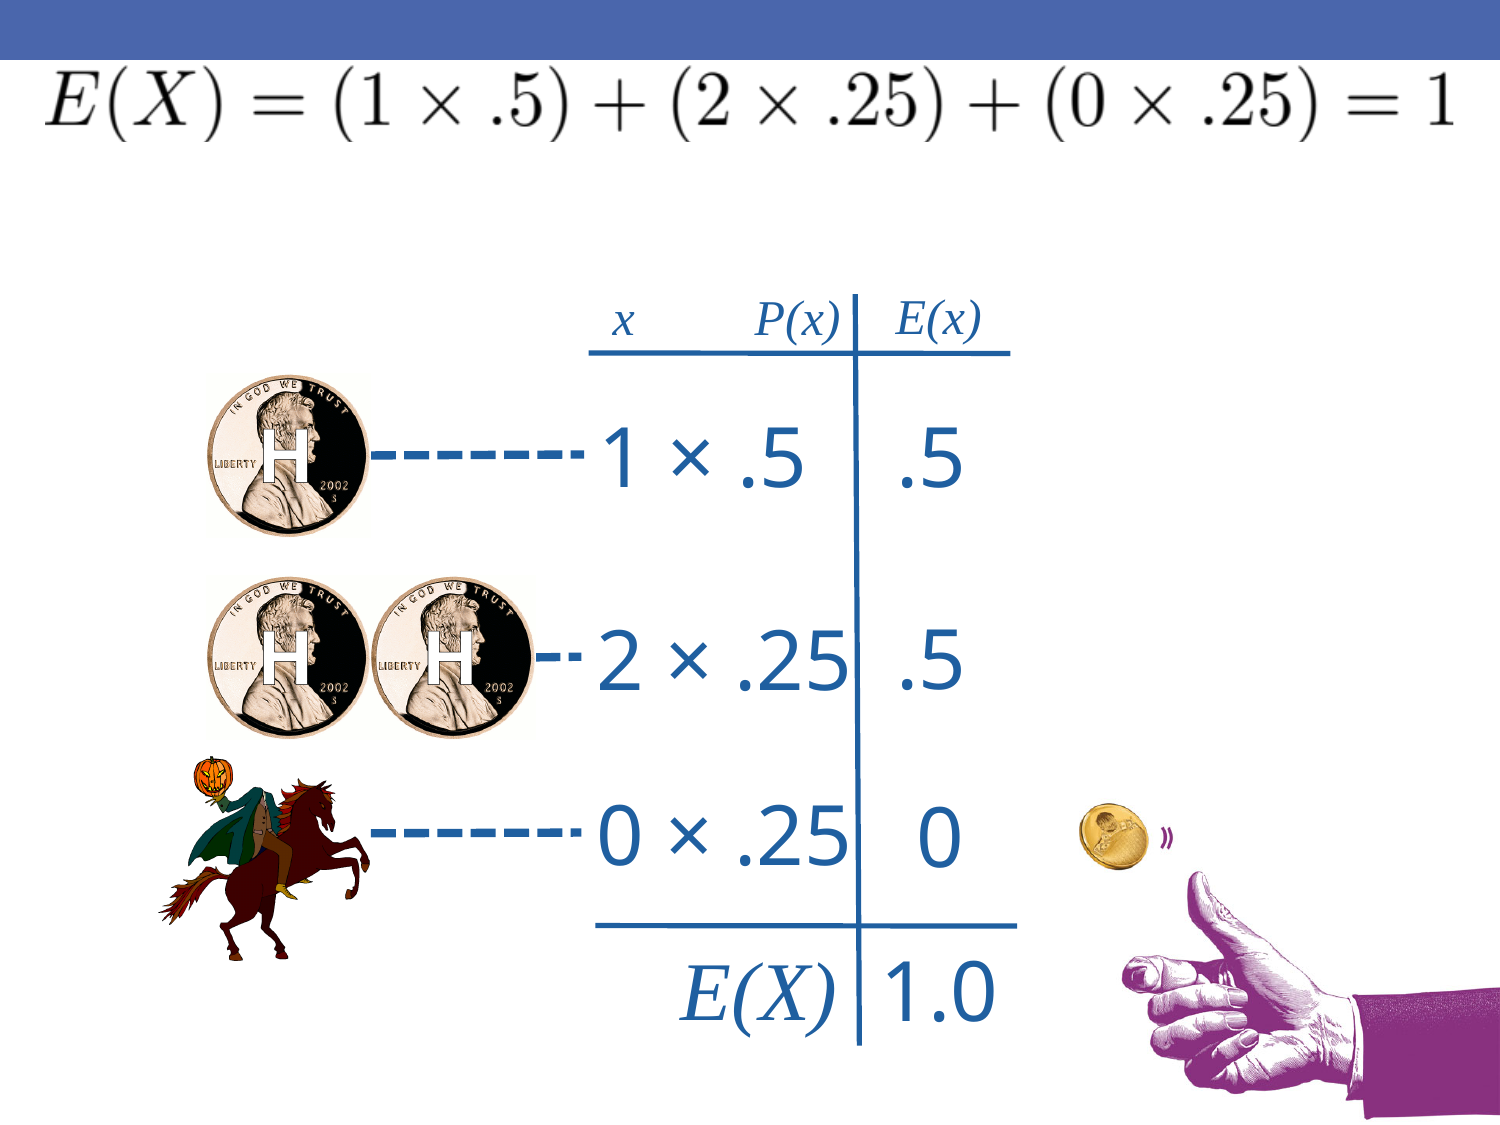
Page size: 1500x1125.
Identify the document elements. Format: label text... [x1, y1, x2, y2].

text_box x [597, 277, 650, 349]
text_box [370, 574, 536, 740]
picture [158, 755, 371, 961]
text_box E(X) [665, 935, 852, 1045]
picture [44, 64, 1454, 142]
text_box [206, 574, 370, 740]
text_box 1.0 [869, 935, 1007, 1046]
text_box P(x) [739, 277, 856, 349]
text_box 1 × .5 [583, 397, 822, 512]
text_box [206, 372, 372, 538]
text_box .5 [881, 396, 981, 512]
text_box 0 [901, 776, 979, 892]
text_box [854, 935, 860, 1046]
text_box 0 × .25 [581, 775, 852, 890]
picture [1010, 798, 1500, 1125]
text_box 2 × .25 [581, 599, 852, 715]
text_box .5 [881, 599, 981, 714]
text_box E(x) [880, 277, 997, 349]
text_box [854, 293, 860, 922]
